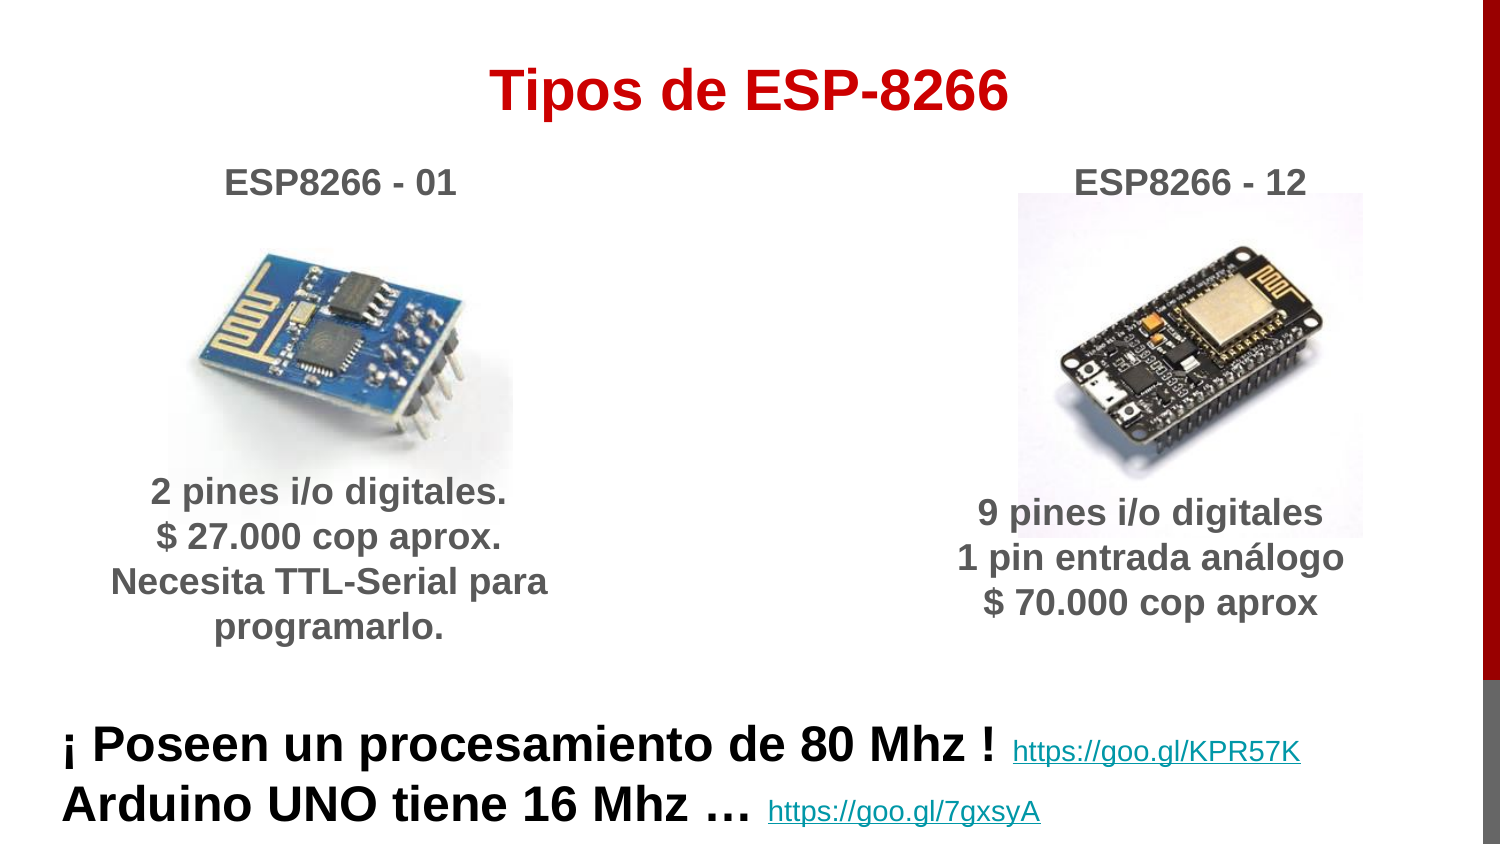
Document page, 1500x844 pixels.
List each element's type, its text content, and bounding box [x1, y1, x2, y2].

title Tipos de ESP-8266 [400, 36, 1100, 131]
list 2 pines i/o digitales. $ 27.000 cop aprox. Necesita TTL-Serial para programarlo. [22, 451, 636, 662]
list ¡ Poseen un procesamiento de 80 Mhz ! https://goo.gl/KPR57K Arduino UNO tiene 16 Mhz … https://goo.gl/7gxsyA [46, 696, 1467, 833]
picture [1018, 193, 1363, 538]
picture [168, 193, 513, 538]
list ESP8266 - 01 [33, 143, 648, 214]
list 9 pines i/o digitales 1 pin entrada análogo $ 70.000 cop aprox [844, 473, 1458, 641]
list ESP8266 - 12 [883, 143, 1483, 214]
